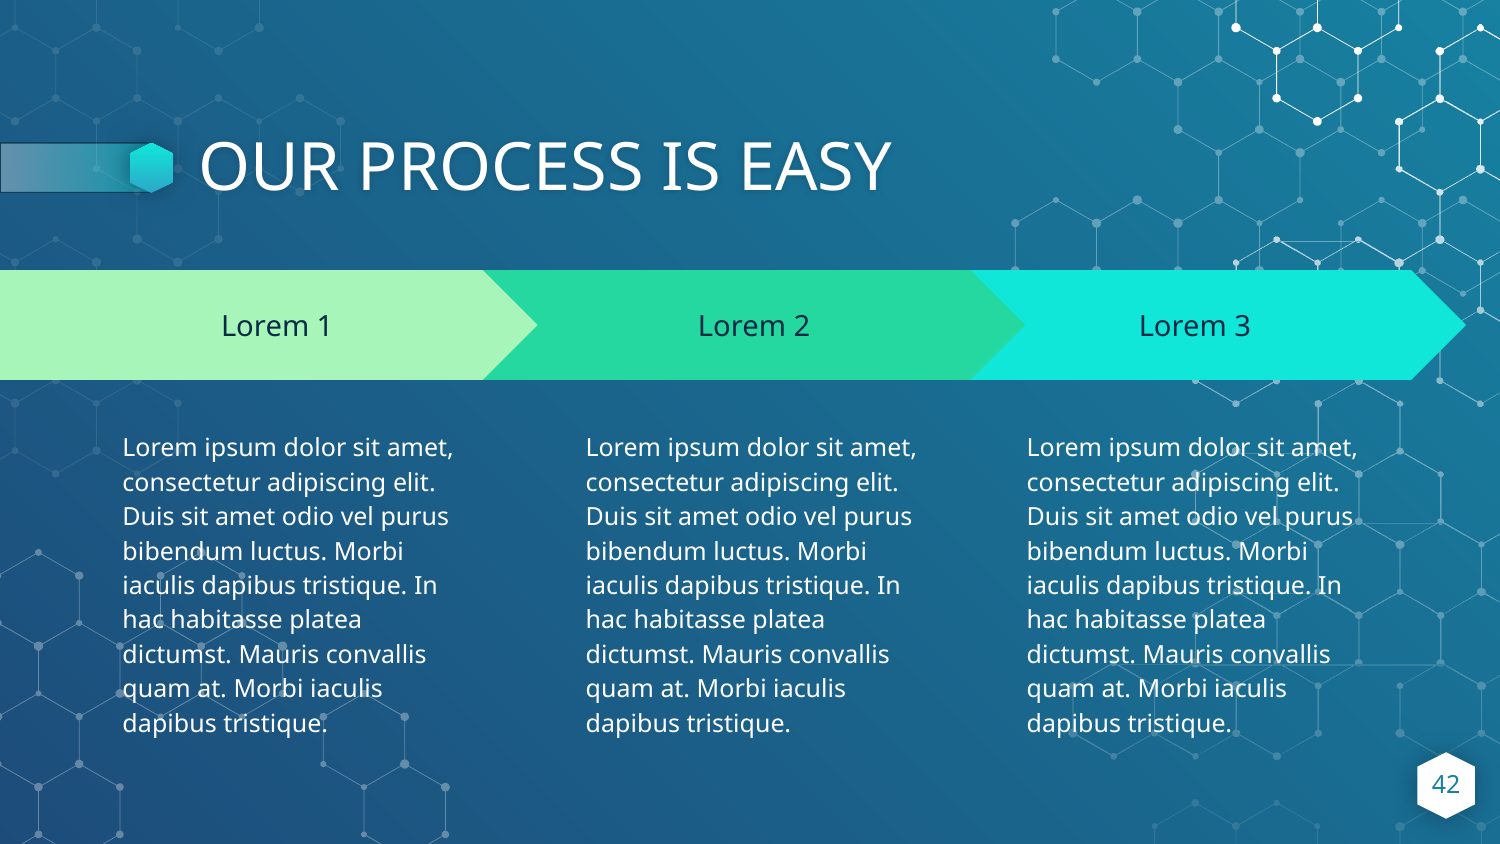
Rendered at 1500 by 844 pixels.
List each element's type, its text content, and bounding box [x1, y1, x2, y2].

title OUR PROCESS IS EASY [198, 140, 1302, 198]
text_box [1026, 269, 1467, 842]
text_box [0, 269, 481, 842]
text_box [482, 269, 1026, 842]
